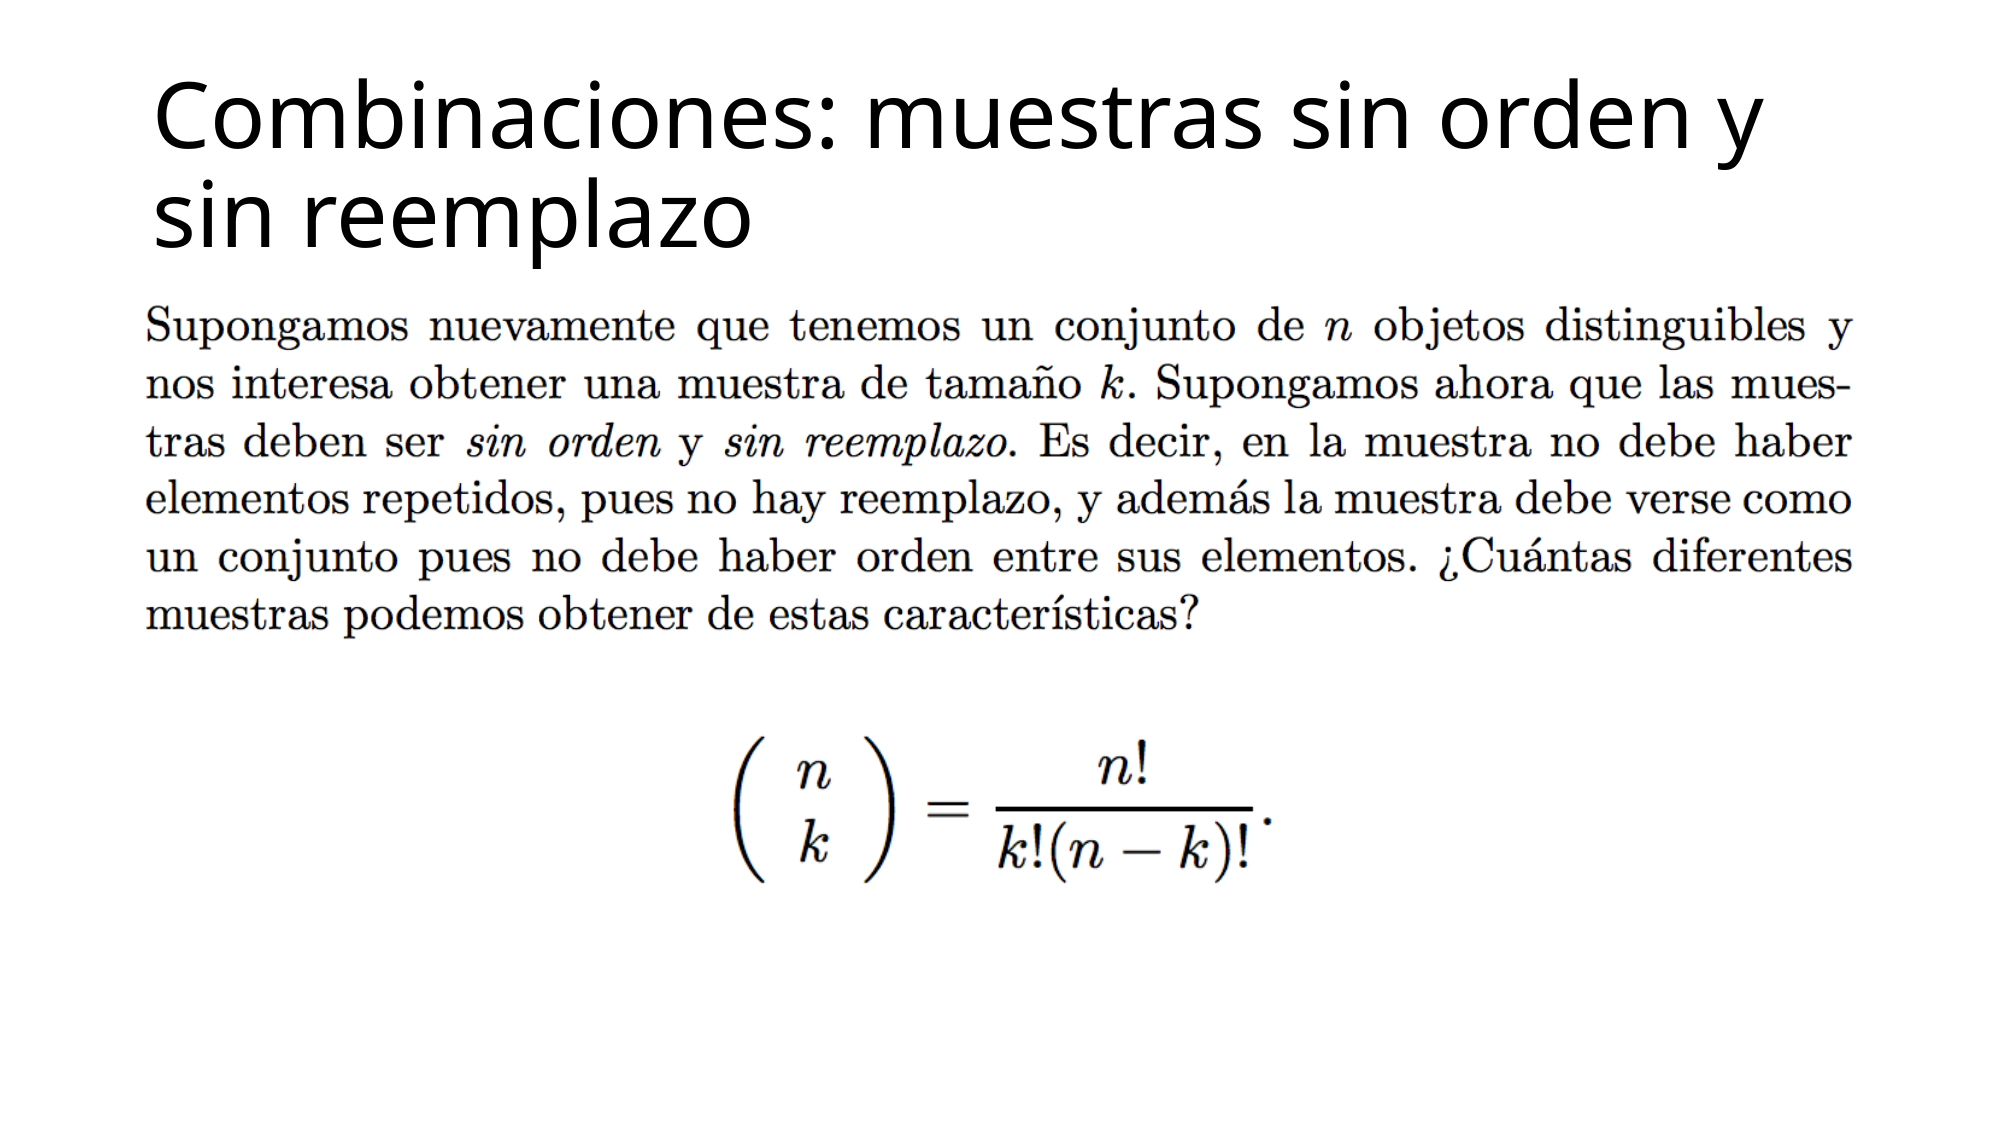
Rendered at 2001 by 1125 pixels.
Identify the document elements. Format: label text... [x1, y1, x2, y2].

title Combinaciones: muestras sin orden y sin reemplazo [137, 59, 1863, 278]
picture [719, 711, 1283, 903]
picture [137, 590, 1208, 644]
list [137, 298, 1863, 586]
